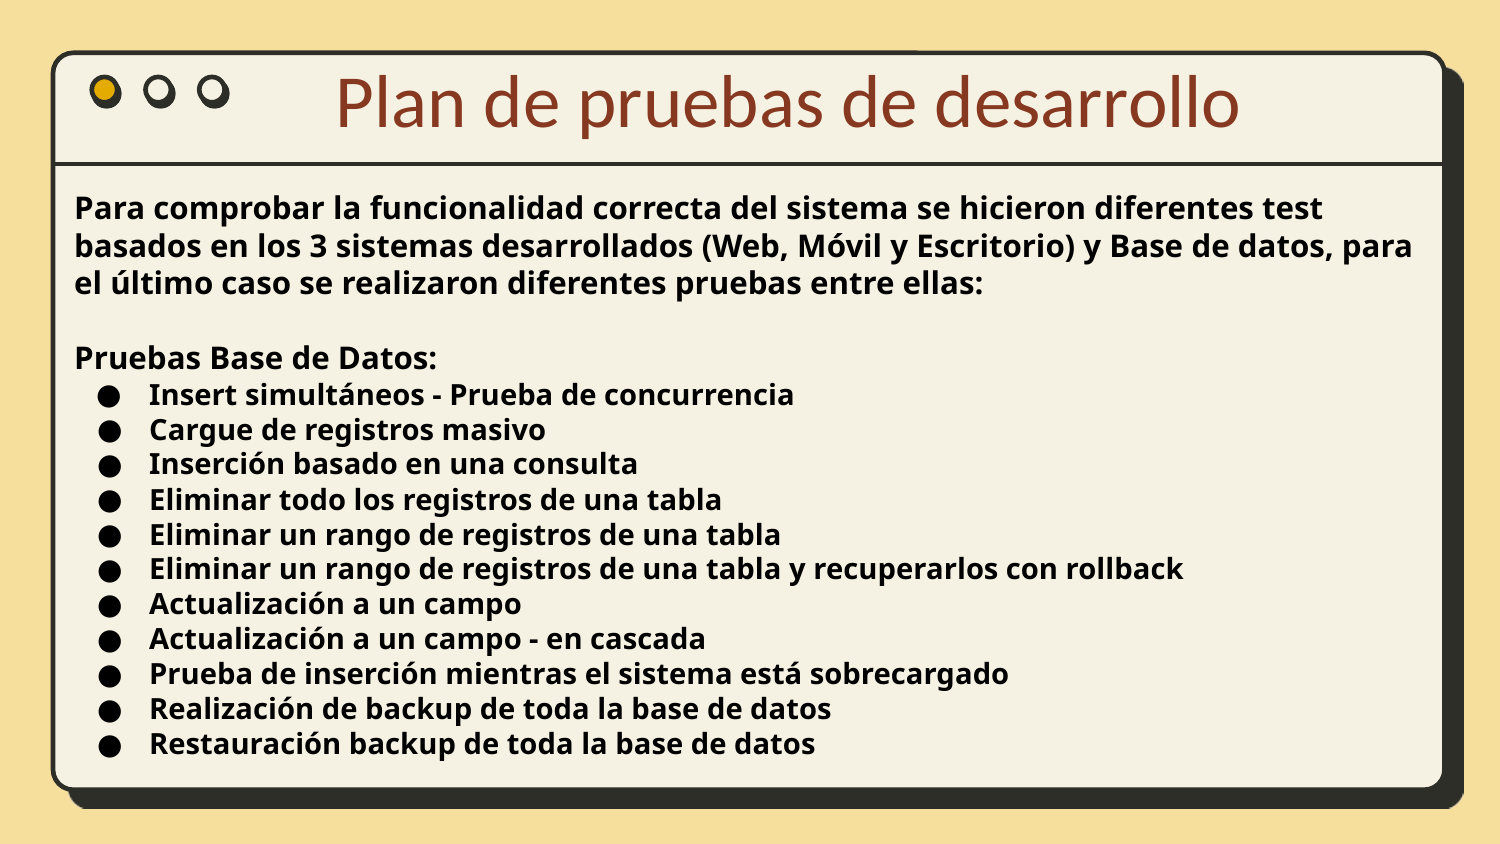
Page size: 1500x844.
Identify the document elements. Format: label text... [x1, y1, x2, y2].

text_box Para comprobar la funcionalidad correcta del sistema se hicieron diferentes test basados en los 3 sistemas desarrollados (Web, Móvil y Escritorio) y Base de datos, para el último caso se realizaron diferentes pruebas entre ellas: Pruebas Base de Datos: Insert simultáneos - Prueba de concurrencia Cargue de registros masivo Inserción basado en una consulta Eliminar todo los registros de una tabla Eliminar un rango de registros de una tabla Eliminar un rango de registros de una tabla y recuperarlos con rollback Actualización a un campo Actualización a un campo - en cascada Prueba de inserción mientras el sistema está sobrecargado Realización de backup de toda la base de datos Restauración backup de toda la base de datos [59, 173, 1432, 776]
title Plan de pruebas de desarrollo [109, 61, 1468, 159]
